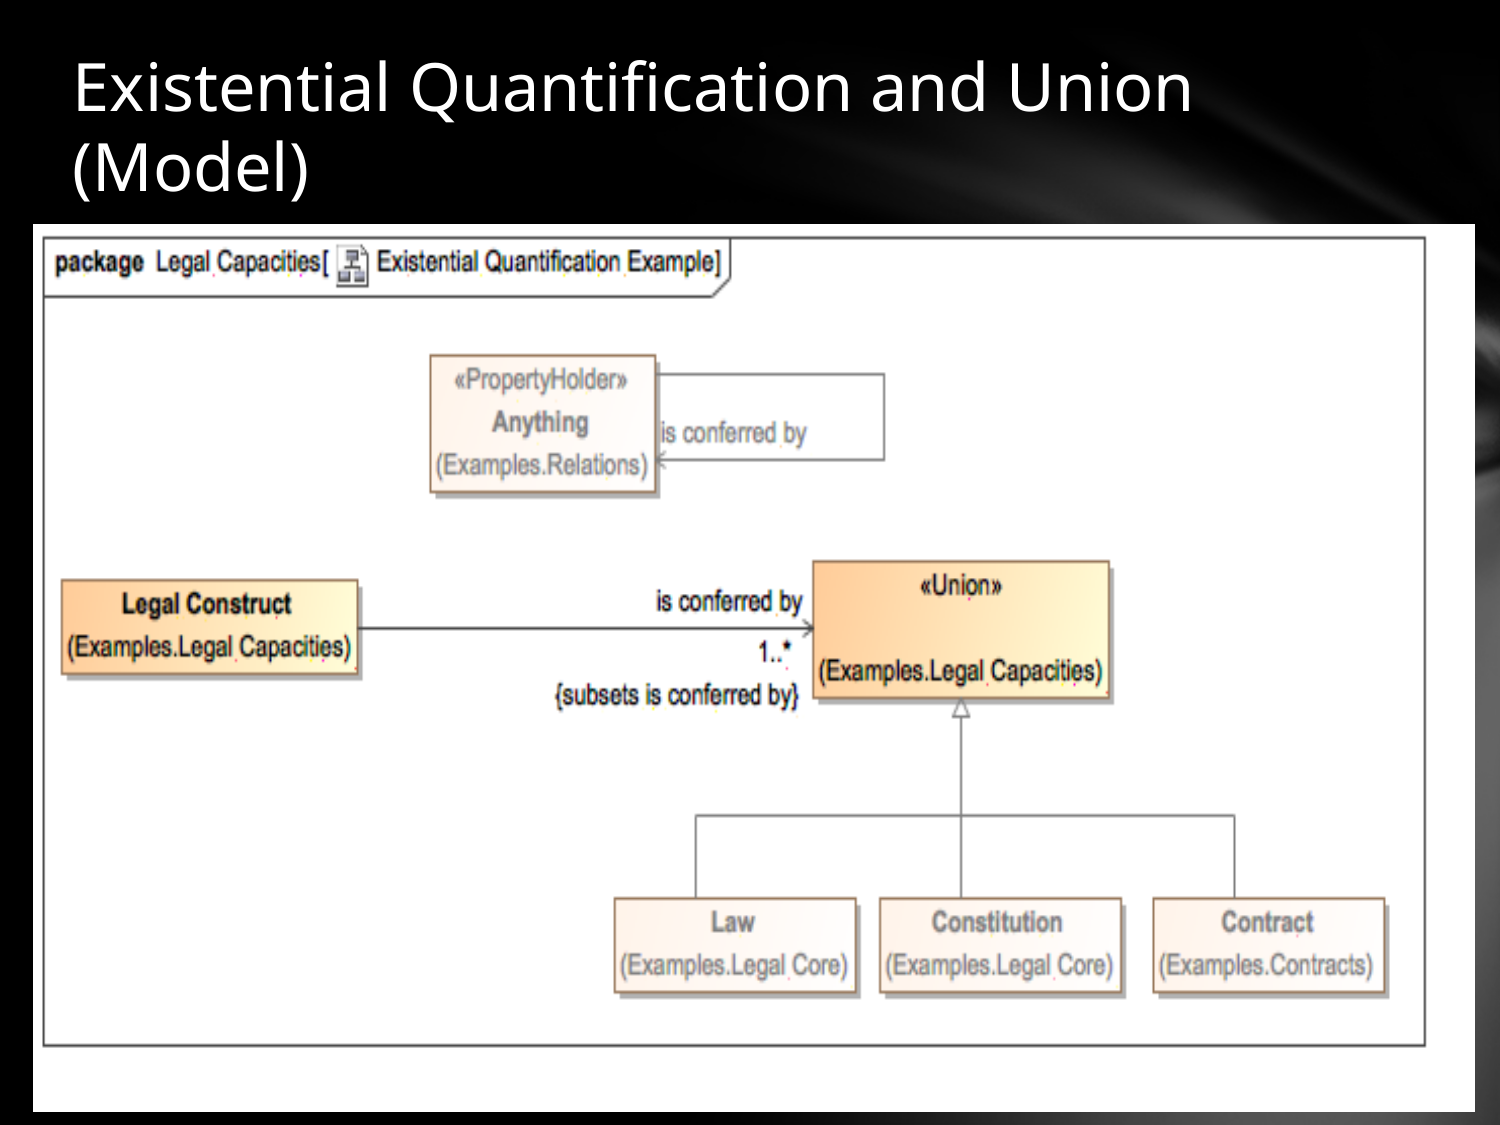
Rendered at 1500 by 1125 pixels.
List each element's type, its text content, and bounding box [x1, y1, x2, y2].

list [33, 224, 1476, 1112]
title Existential Quantification and Union (Model) [57, 37, 1318, 213]
